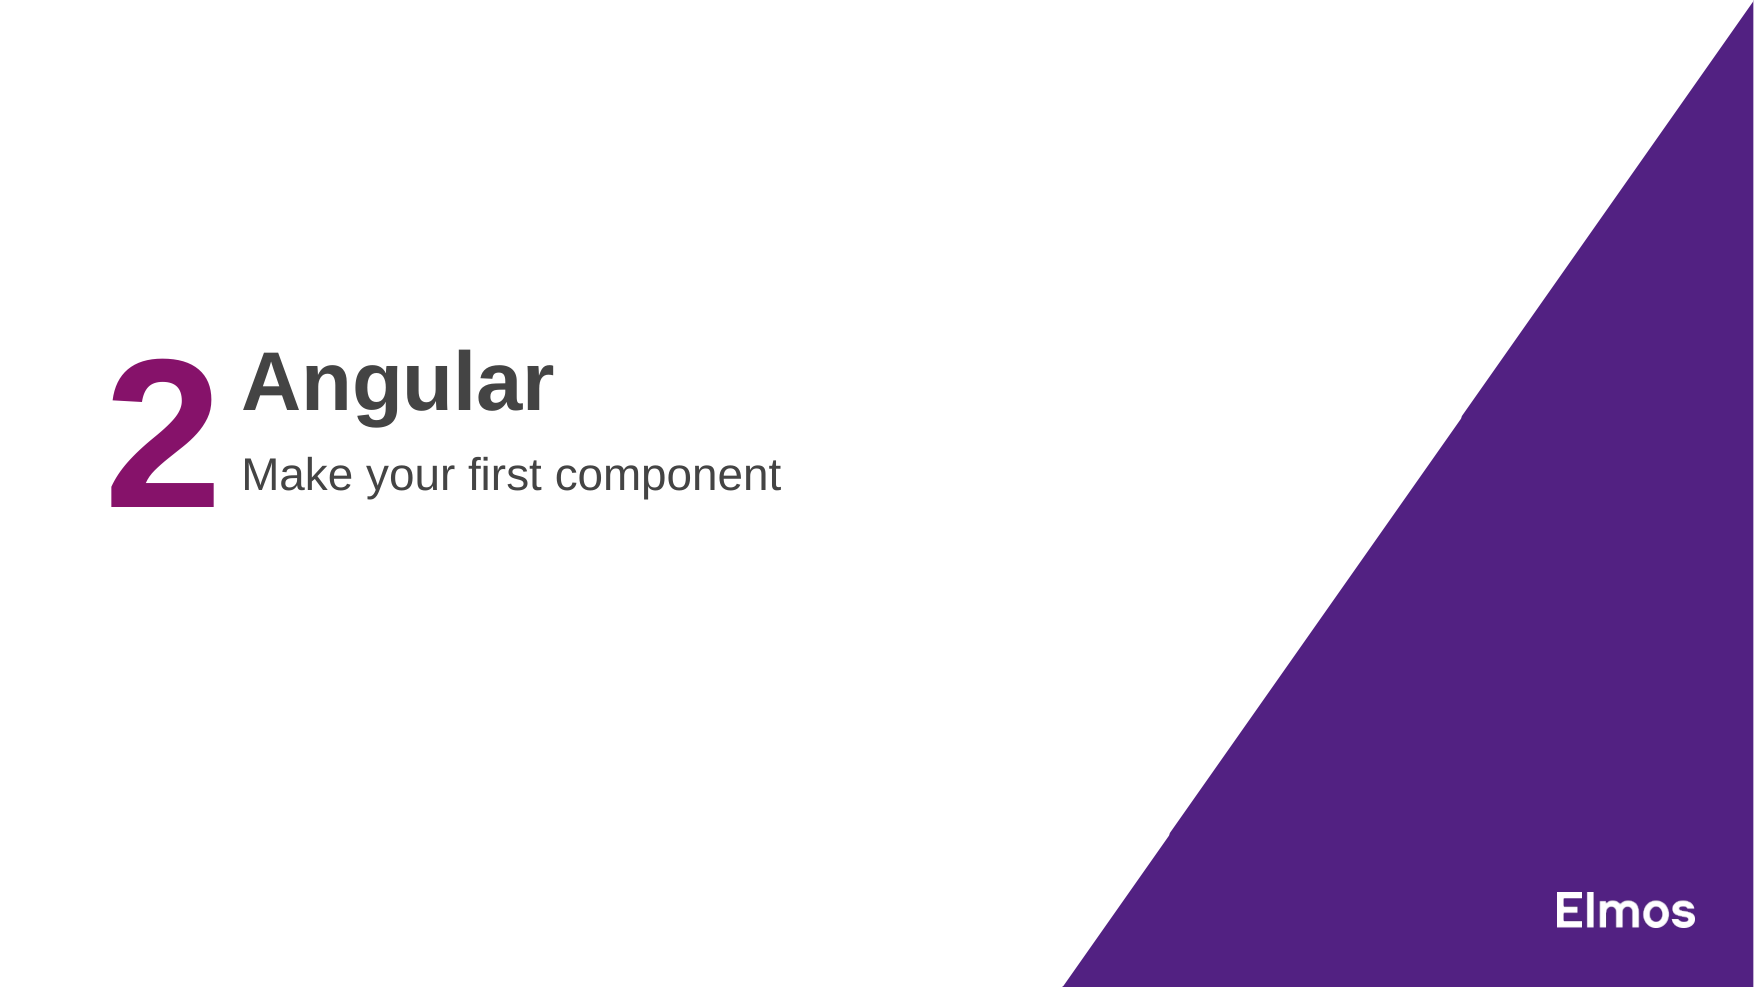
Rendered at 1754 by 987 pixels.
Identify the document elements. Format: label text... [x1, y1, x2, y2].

picture [0, 0, 1754, 987]
subtitle Make your first component [241, 445, 1242, 611]
title Angular [241, 334, 1242, 445]
list 2 [84, 340, 223, 550]
